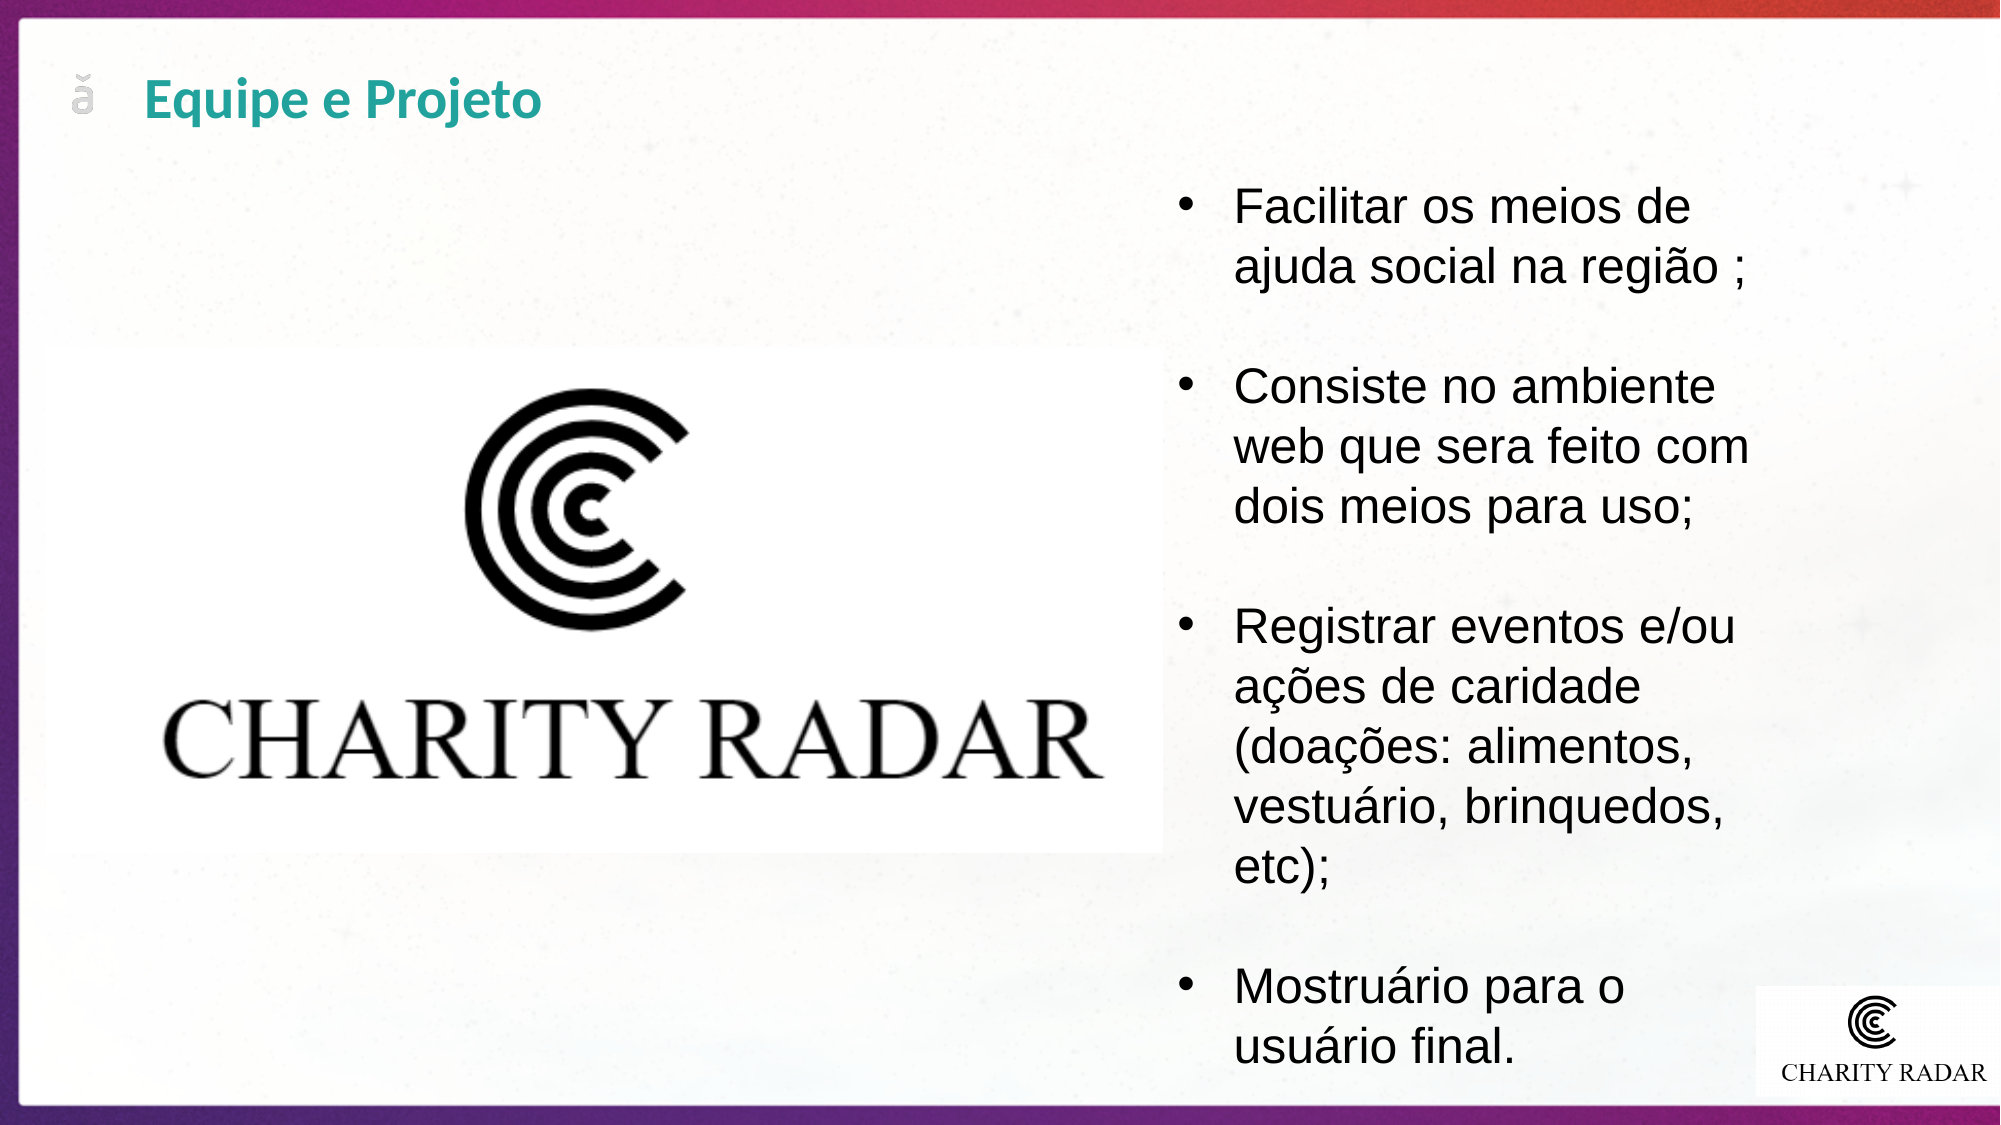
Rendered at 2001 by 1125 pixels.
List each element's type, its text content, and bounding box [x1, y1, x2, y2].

picture [0, 0, 2000, 1125]
text_box Equipe e Projeto [124, 66, 1163, 165]
text_box Facilitar os meios de ajuda social na região ; Consiste no ambiente web que sera feito com dois meios para uso; Registrar eventos e/ou ações de caridade (doações: alimentos, vestuário, brinquedos, etc); Mostruário para o usuário final. [1162, 166, 1816, 1125]
